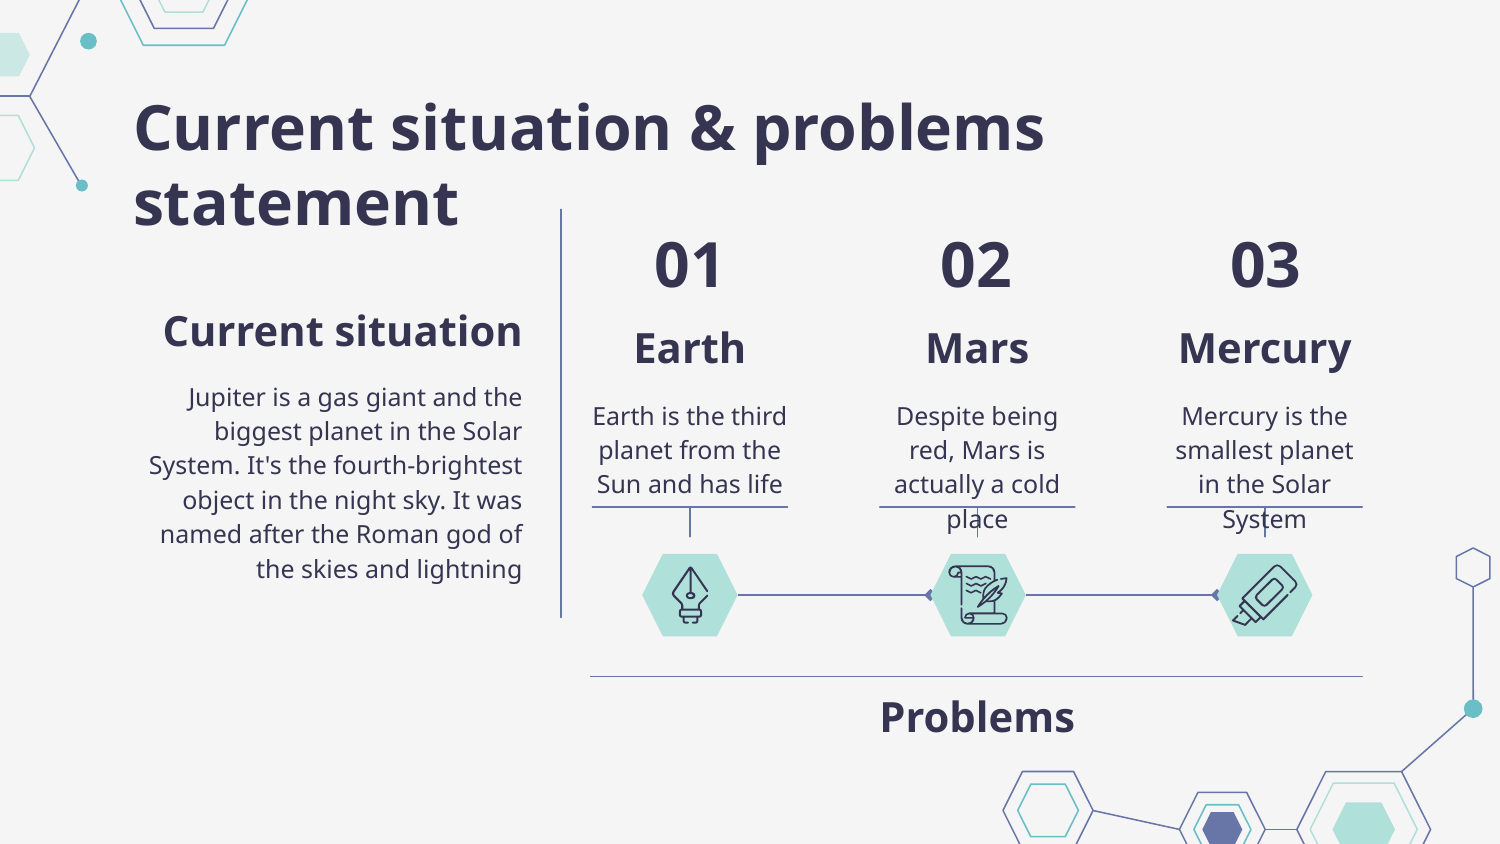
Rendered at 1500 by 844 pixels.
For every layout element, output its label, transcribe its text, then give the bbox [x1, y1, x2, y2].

text_box Earth [573, 319, 807, 380]
text_box Current situation [118, 289, 538, 361]
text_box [1231, 564, 1298, 627]
text_box [1217, 577, 1226, 613]
text_box Mercury is the smallest planet in the Solar System [1148, 380, 1382, 495]
title Current situation & problems statement [118, 72, 1382, 167]
text_box Problems [852, 694, 1103, 756]
title 01 [616, 210, 765, 298]
title 02 [902, 210, 1051, 298]
text_box Despite being red, Mars is actually a cold place [860, 380, 1094, 495]
text_box Mars [860, 319, 1094, 380]
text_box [592, 506, 788, 537]
text_box [671, 566, 709, 624]
text_box Earth is the third planet from the Sun and has life [573, 380, 807, 495]
text_box [930, 571, 942, 619]
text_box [879, 506, 1076, 537]
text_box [1166, 506, 1363, 537]
text_box [1302, 574, 1313, 616]
text_box [944, 553, 1026, 623]
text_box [948, 565, 1008, 625]
title 03 [1191, 210, 1340, 298]
text_box [642, 553, 738, 637]
text_box [949, 632, 1008, 637]
text_box Jupiter is a gas giant and the biggest planet in the Solar System. It's the fourth-brightest object in the night sky. It was named after the Roman god of the skies and lightning [118, 361, 538, 566]
text_box Mercury [1148, 319, 1382, 380]
text_box [1233, 553, 1297, 563]
